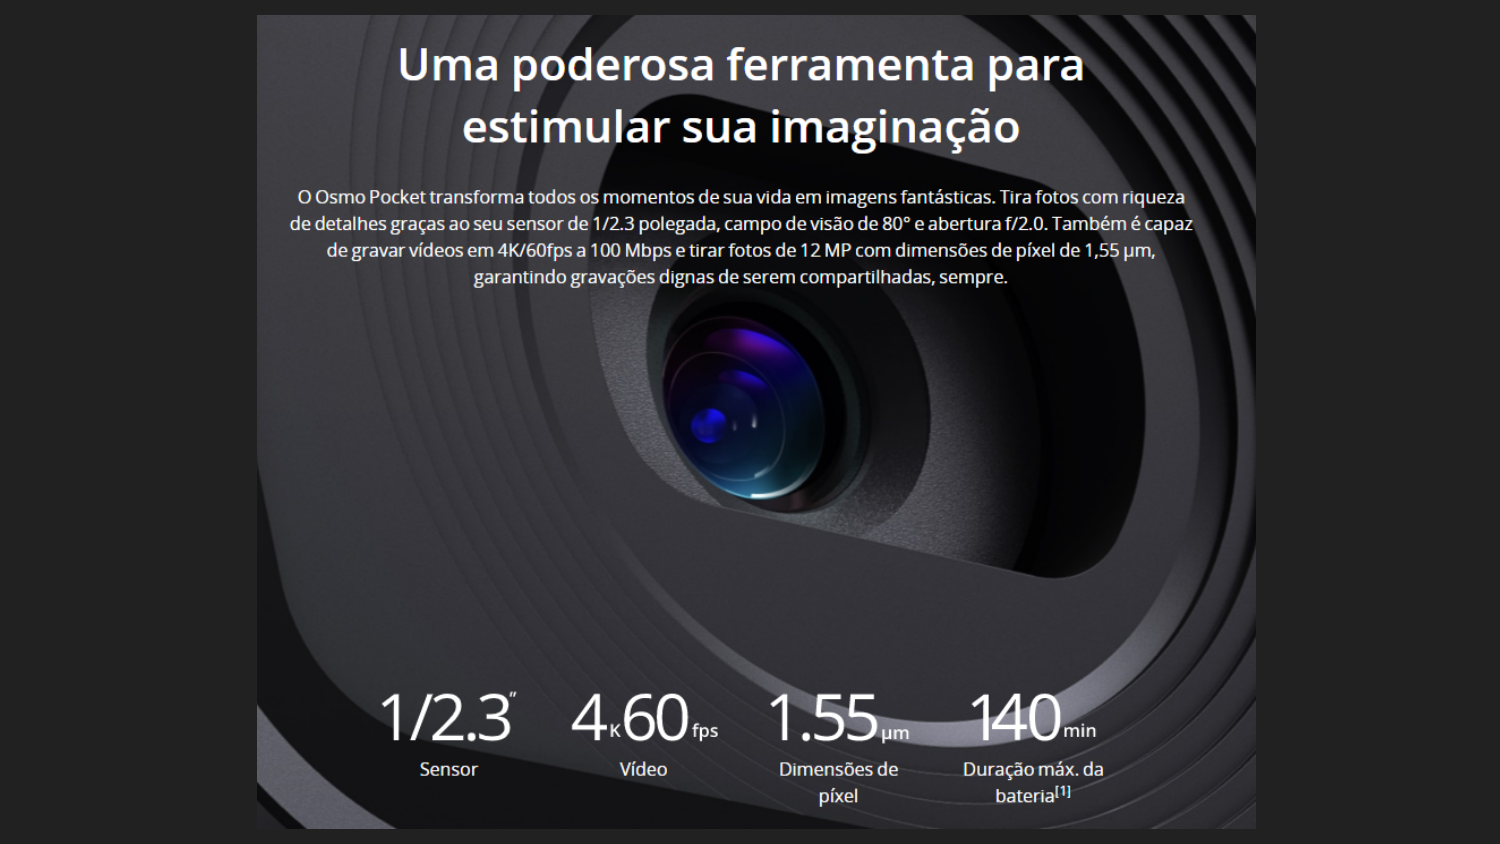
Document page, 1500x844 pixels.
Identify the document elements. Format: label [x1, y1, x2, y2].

picture [256, 15, 1256, 829]
